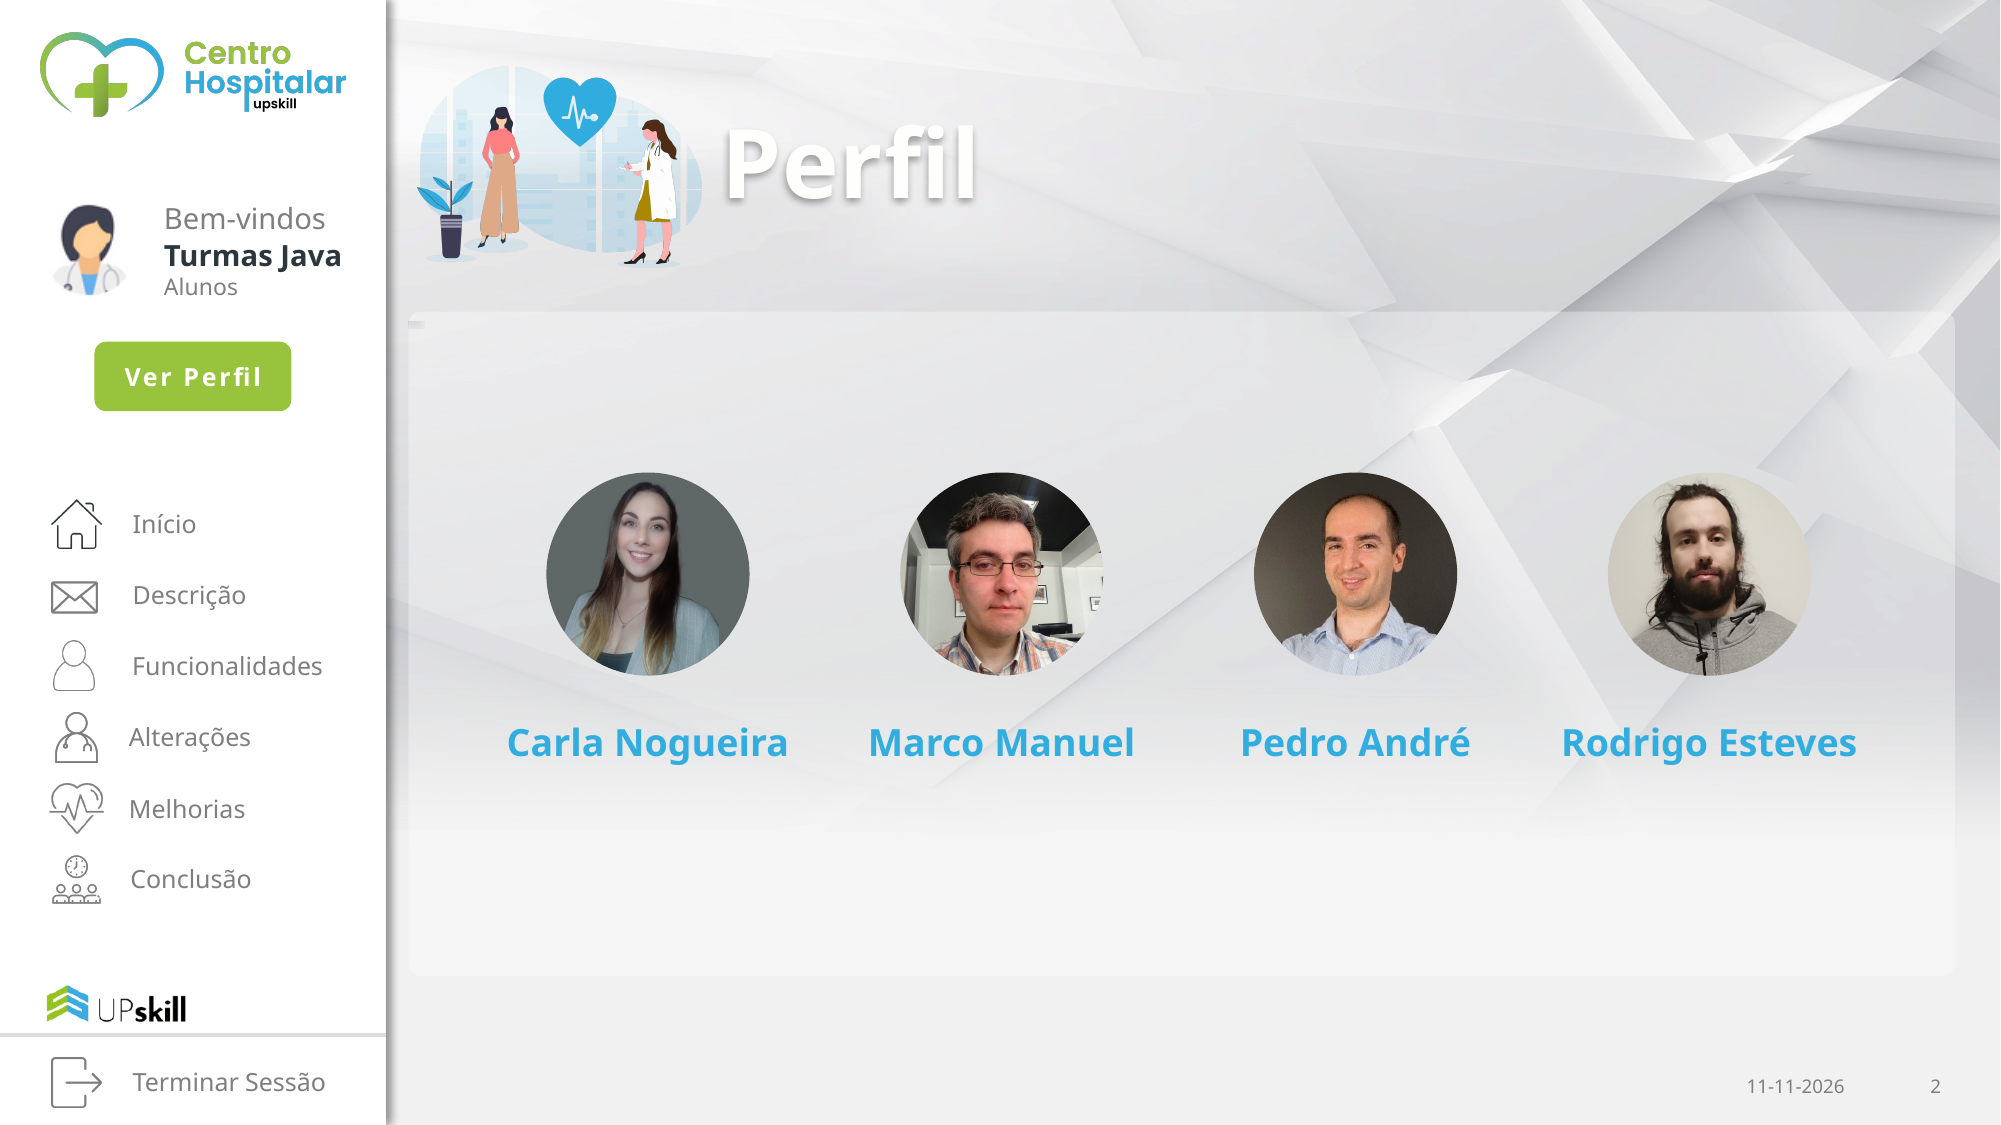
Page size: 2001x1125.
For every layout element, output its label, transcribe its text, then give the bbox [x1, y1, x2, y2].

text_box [0, 0, 387, 1125]
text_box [830, 472, 1173, 773]
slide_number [1435, 1057, 1860, 1118]
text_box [1184, 472, 1527, 773]
picture [387, 0, 2001, 1125]
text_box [477, 472, 819, 773]
slide_number 2 [1903, 1057, 1957, 1118]
text_box Perfil [710, 78, 1957, 256]
text_box [407, 310, 1957, 978]
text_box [1538, 472, 1881, 773]
